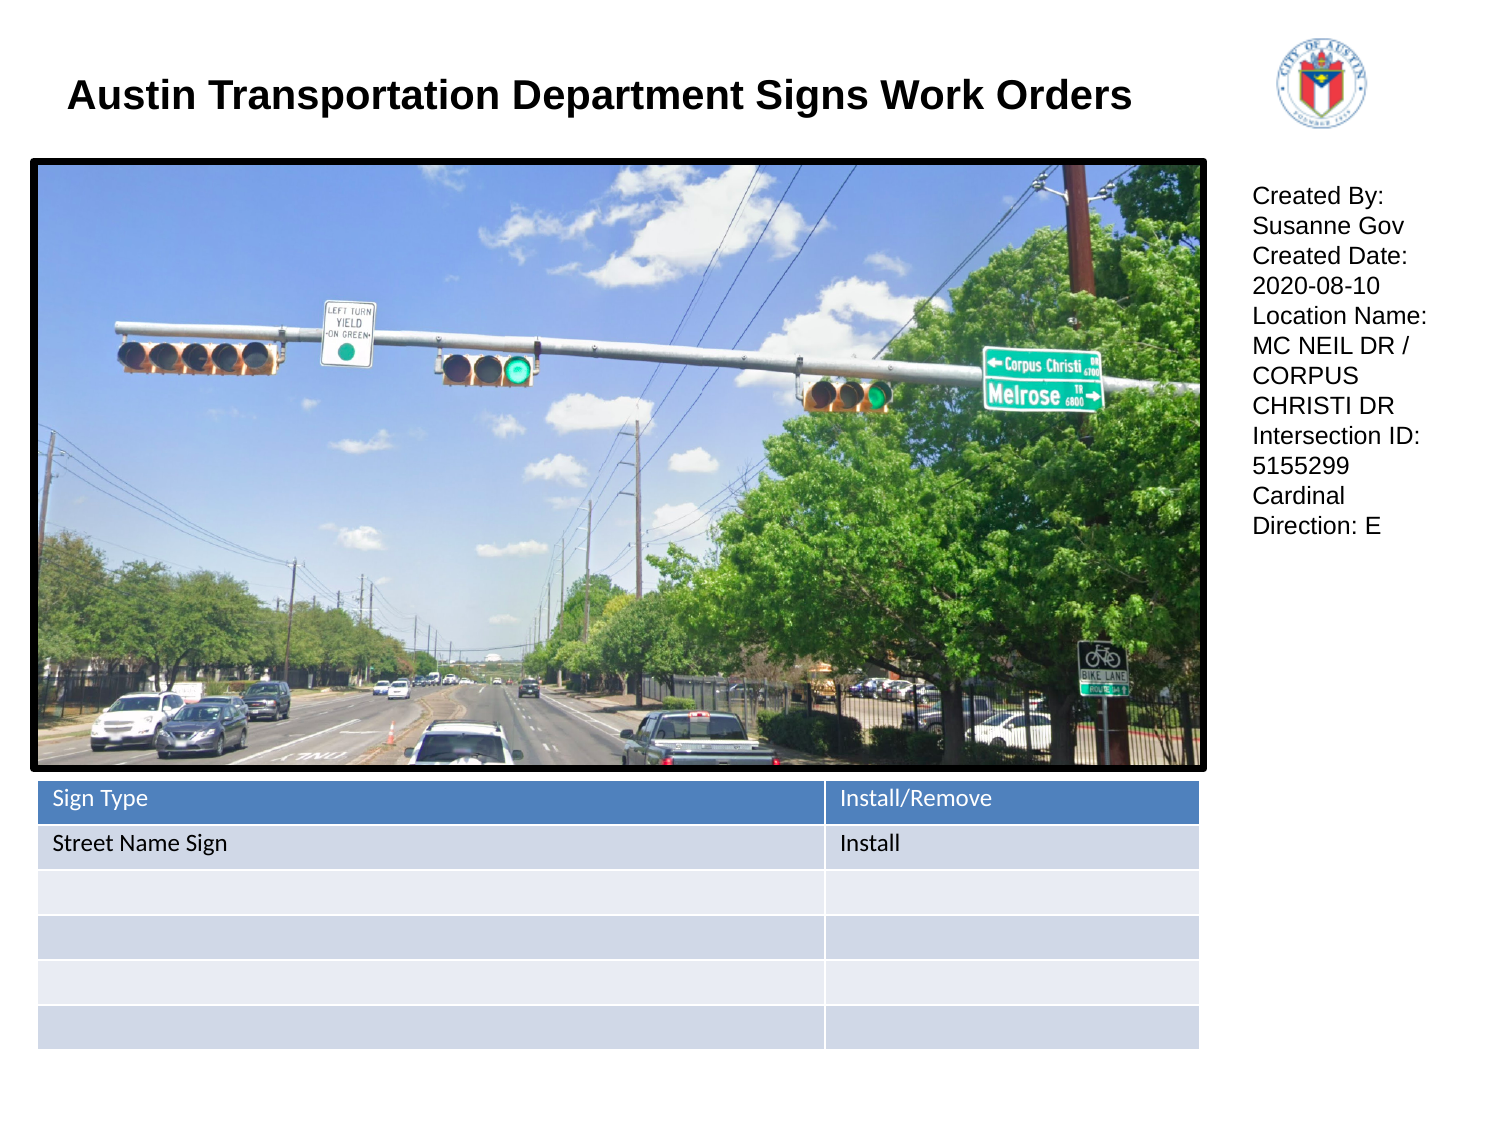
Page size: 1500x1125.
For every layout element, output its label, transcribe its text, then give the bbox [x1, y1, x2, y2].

table_cell Street Name Sign [38, 826, 824, 869]
table_header Sign Type [38, 781, 824, 824]
table_cell [38, 1006, 824, 1049]
table_header Install/Remove [826, 781, 1199, 824]
text_box Created By: Susanne Gov Created Date: 2020-08-10 Location Name: MC NEIL DR / CORPUS CHRISTI DR Intersection ID: 5155299 Cardinal Direction: E [1237, 172, 1463, 547]
table_cell [826, 871, 1199, 914]
table_cell [38, 961, 824, 1004]
table_cell [826, 1006, 1199, 1049]
table_cell Install [826, 826, 1199, 869]
text_box Austin Transportation Department Signs Work Orders [51, 60, 1149, 125]
table_cell [826, 961, 1199, 1004]
table_cell [826, 916, 1199, 959]
picture [37, 164, 1201, 766]
table_cell [38, 916, 824, 959]
picture [1274, 37, 1369, 132]
table_cell [38, 871, 824, 914]
